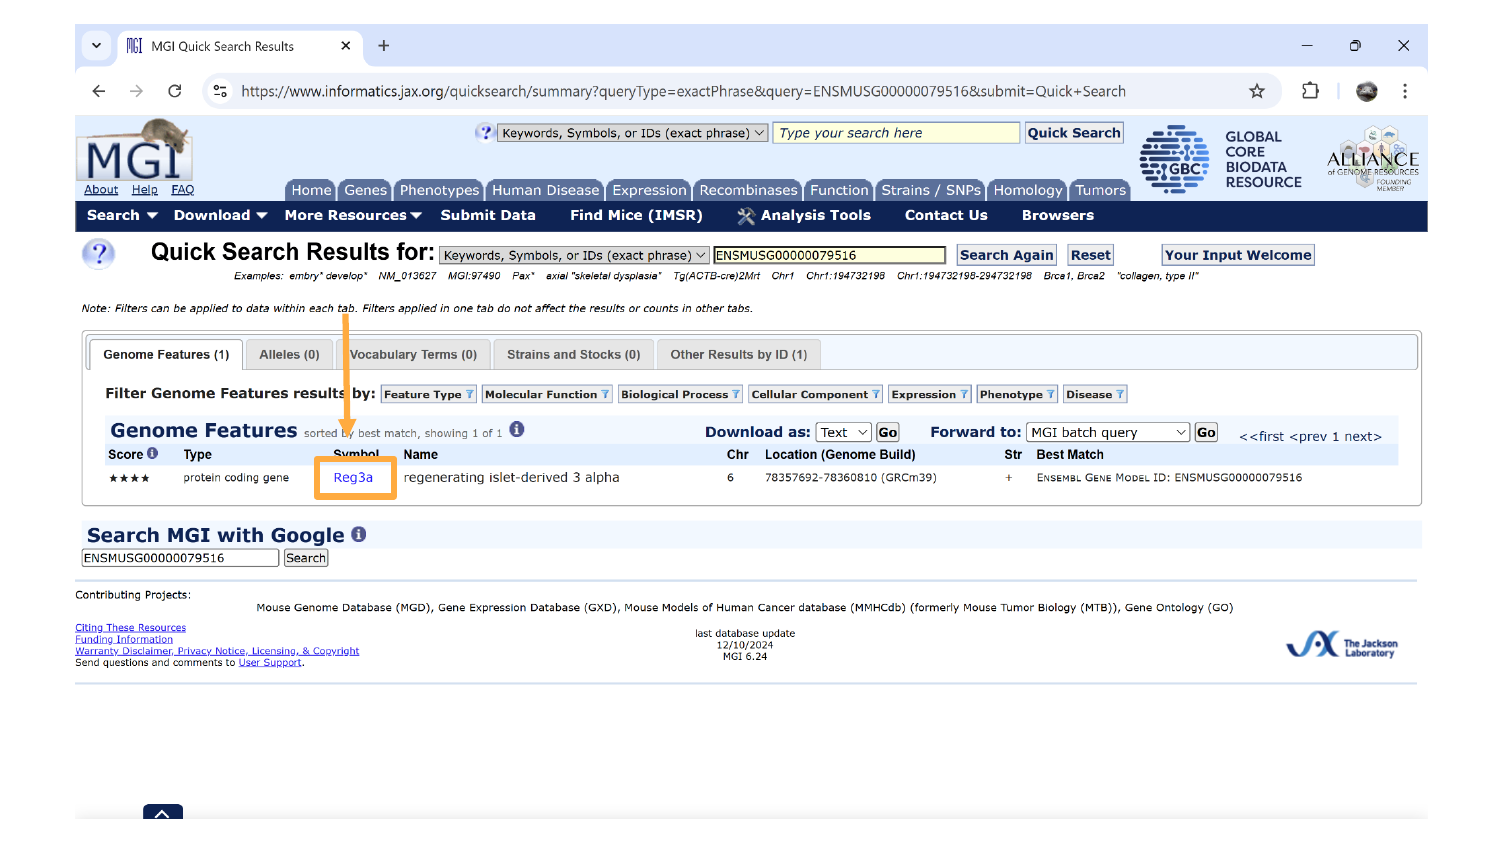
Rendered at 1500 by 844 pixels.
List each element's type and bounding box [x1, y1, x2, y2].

picture [74, 24, 1428, 819]
